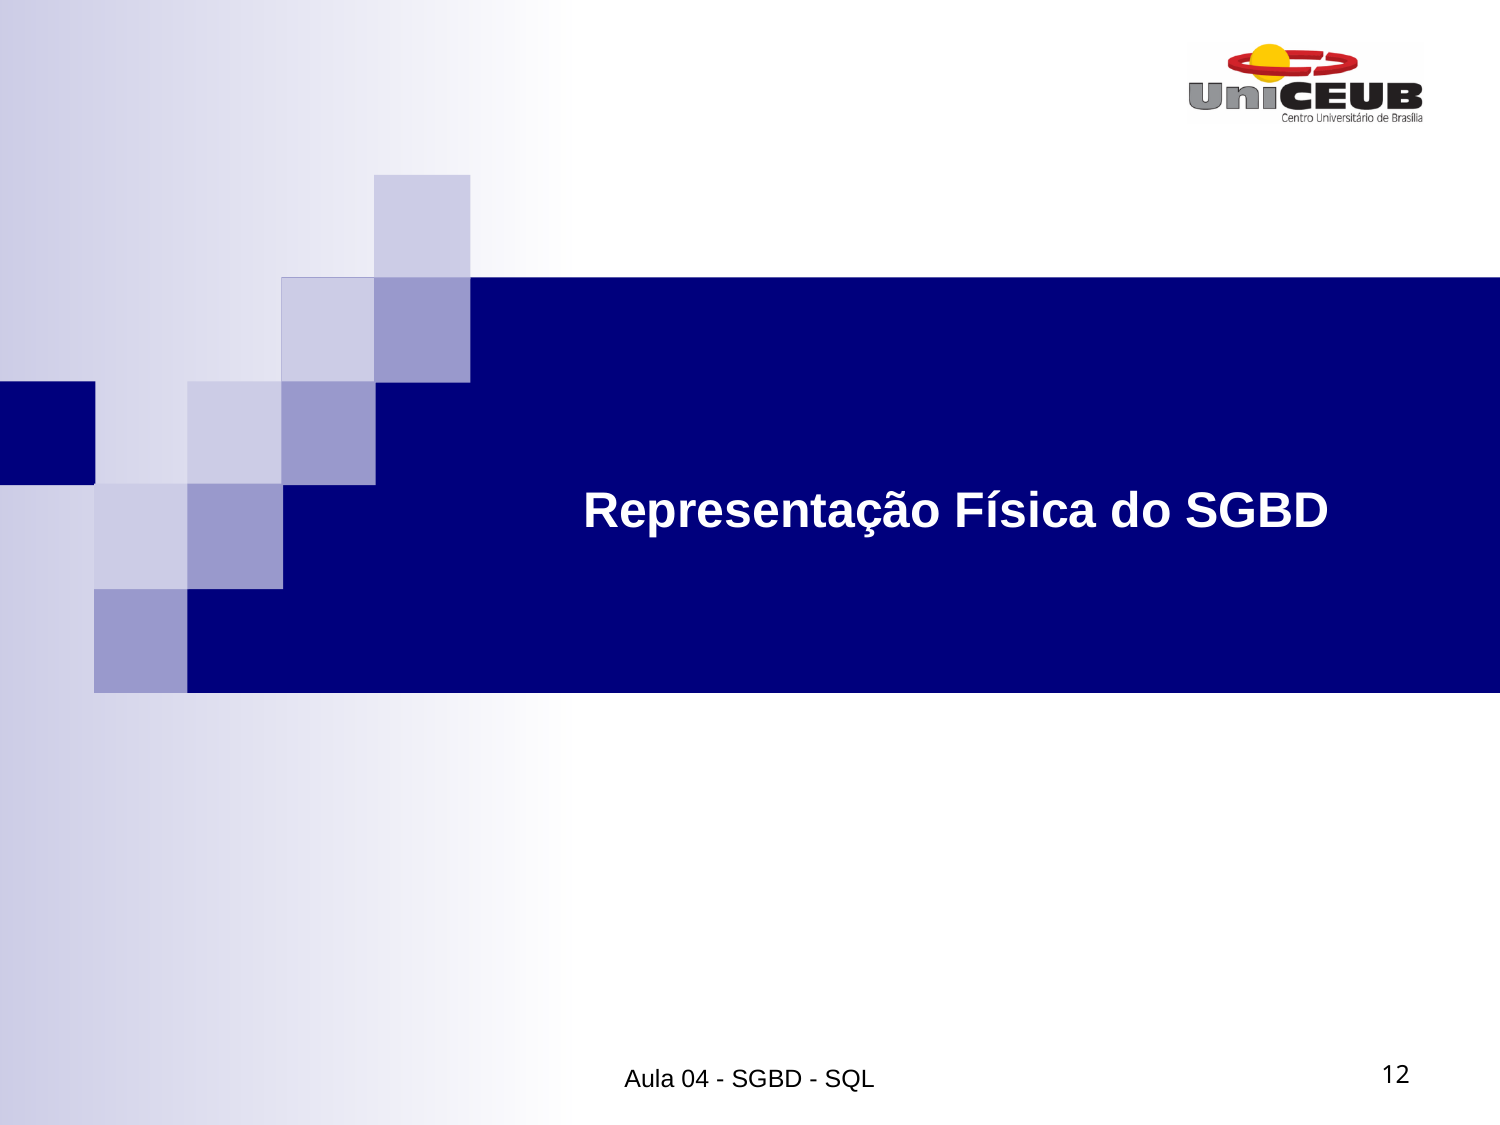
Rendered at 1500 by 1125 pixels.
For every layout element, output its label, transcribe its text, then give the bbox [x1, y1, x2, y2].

picture [1186, 42, 1424, 125]
title Representação Física do SGBD [360, 326, 1500, 689]
footer Aula 04 - SGBD - SQL [512, 1025, 988, 1100]
text_box ‹#› [1074, 1024, 1425, 1100]
